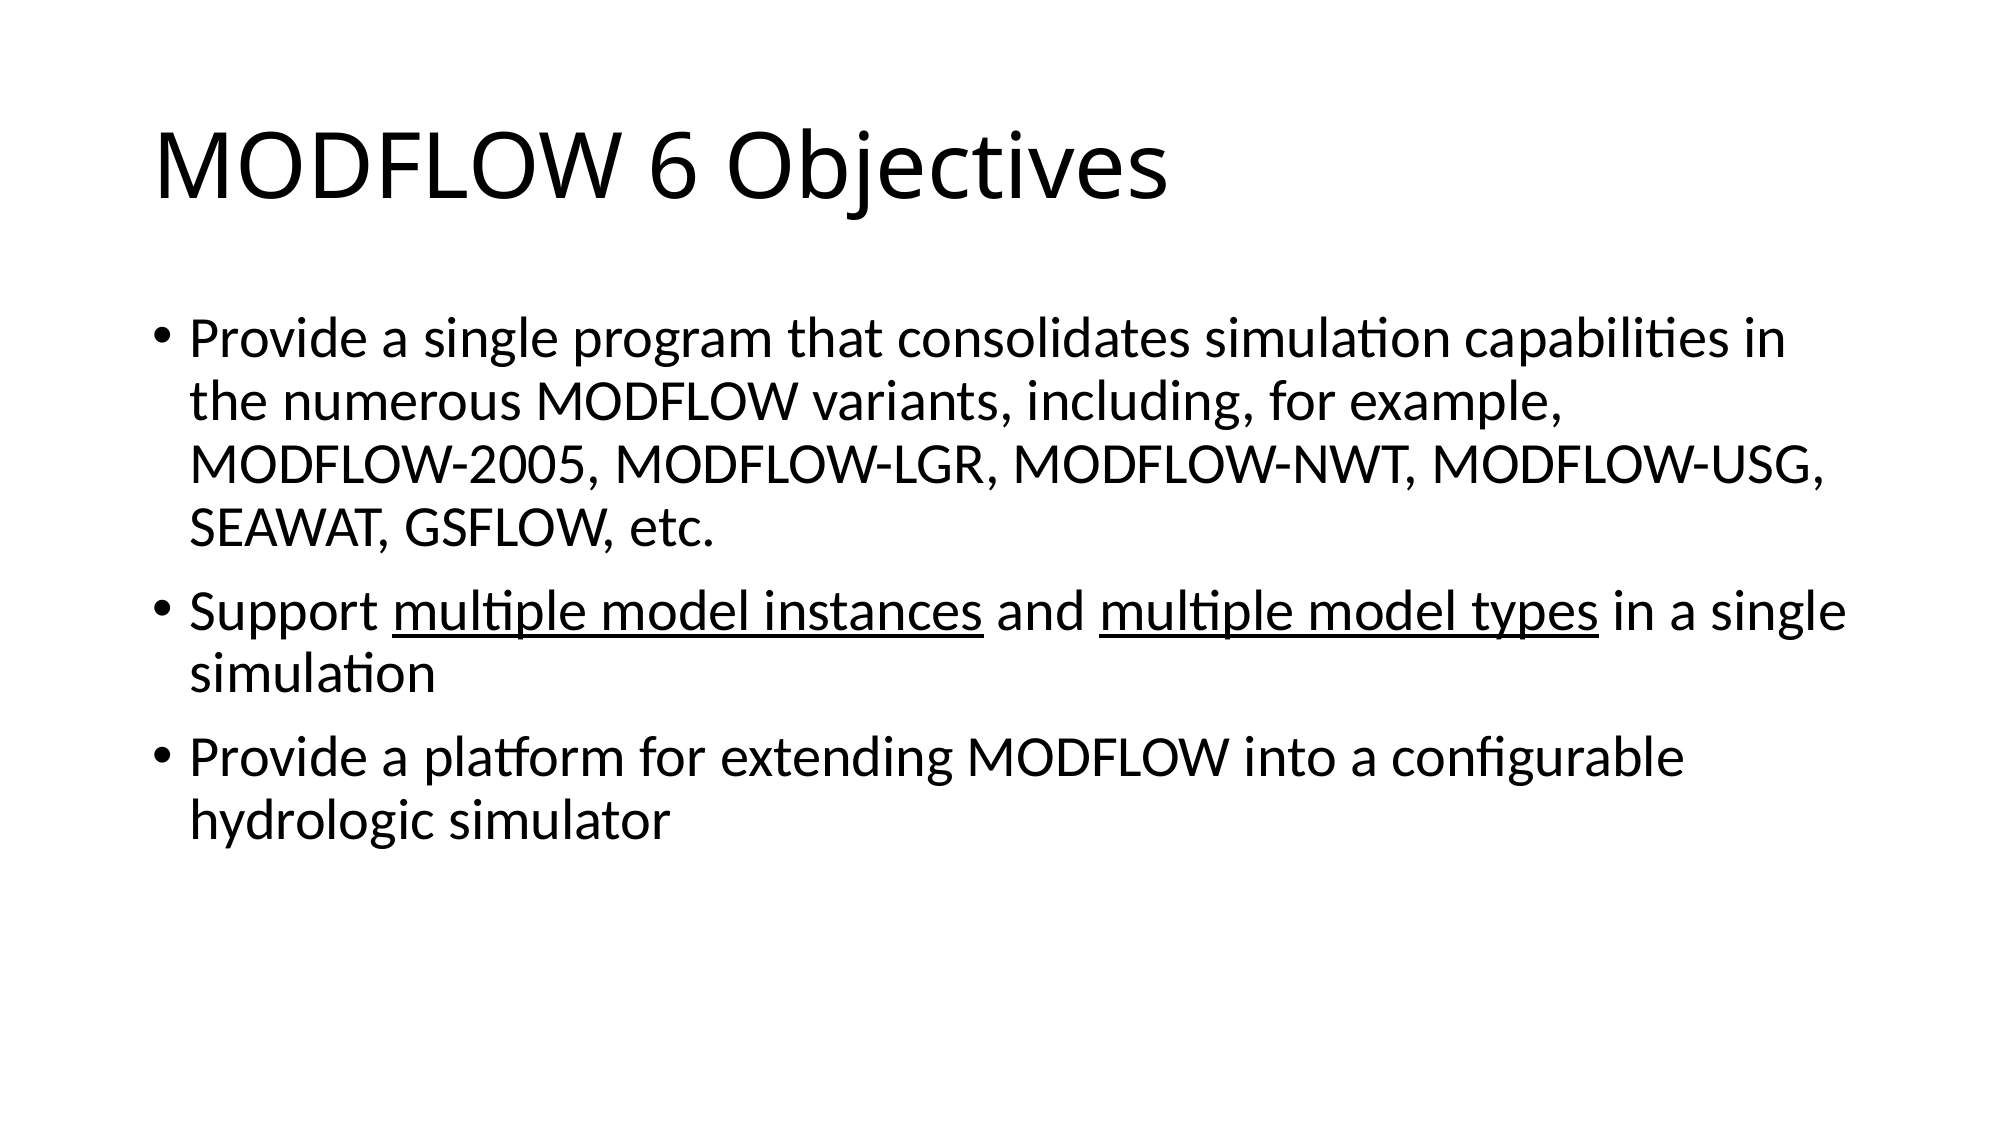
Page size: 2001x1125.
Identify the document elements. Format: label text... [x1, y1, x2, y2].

title MODFLOW 6 Objectives [137, 59, 1863, 278]
list Provide a single program that consolidates simulation capabilities in the numerous MODFLOW variants, including, for example, MODFLOW-2005, MODFLOW-LGR, MODFLOW-NWT, MODFLOW-USG, SEAWAT, GSFLOW, etc. Support multiple model instances and multiple model types in a single simulation Provide a platform for extending MODFLOW into a configurable hydrologic simulator [137, 299, 1863, 1014]
